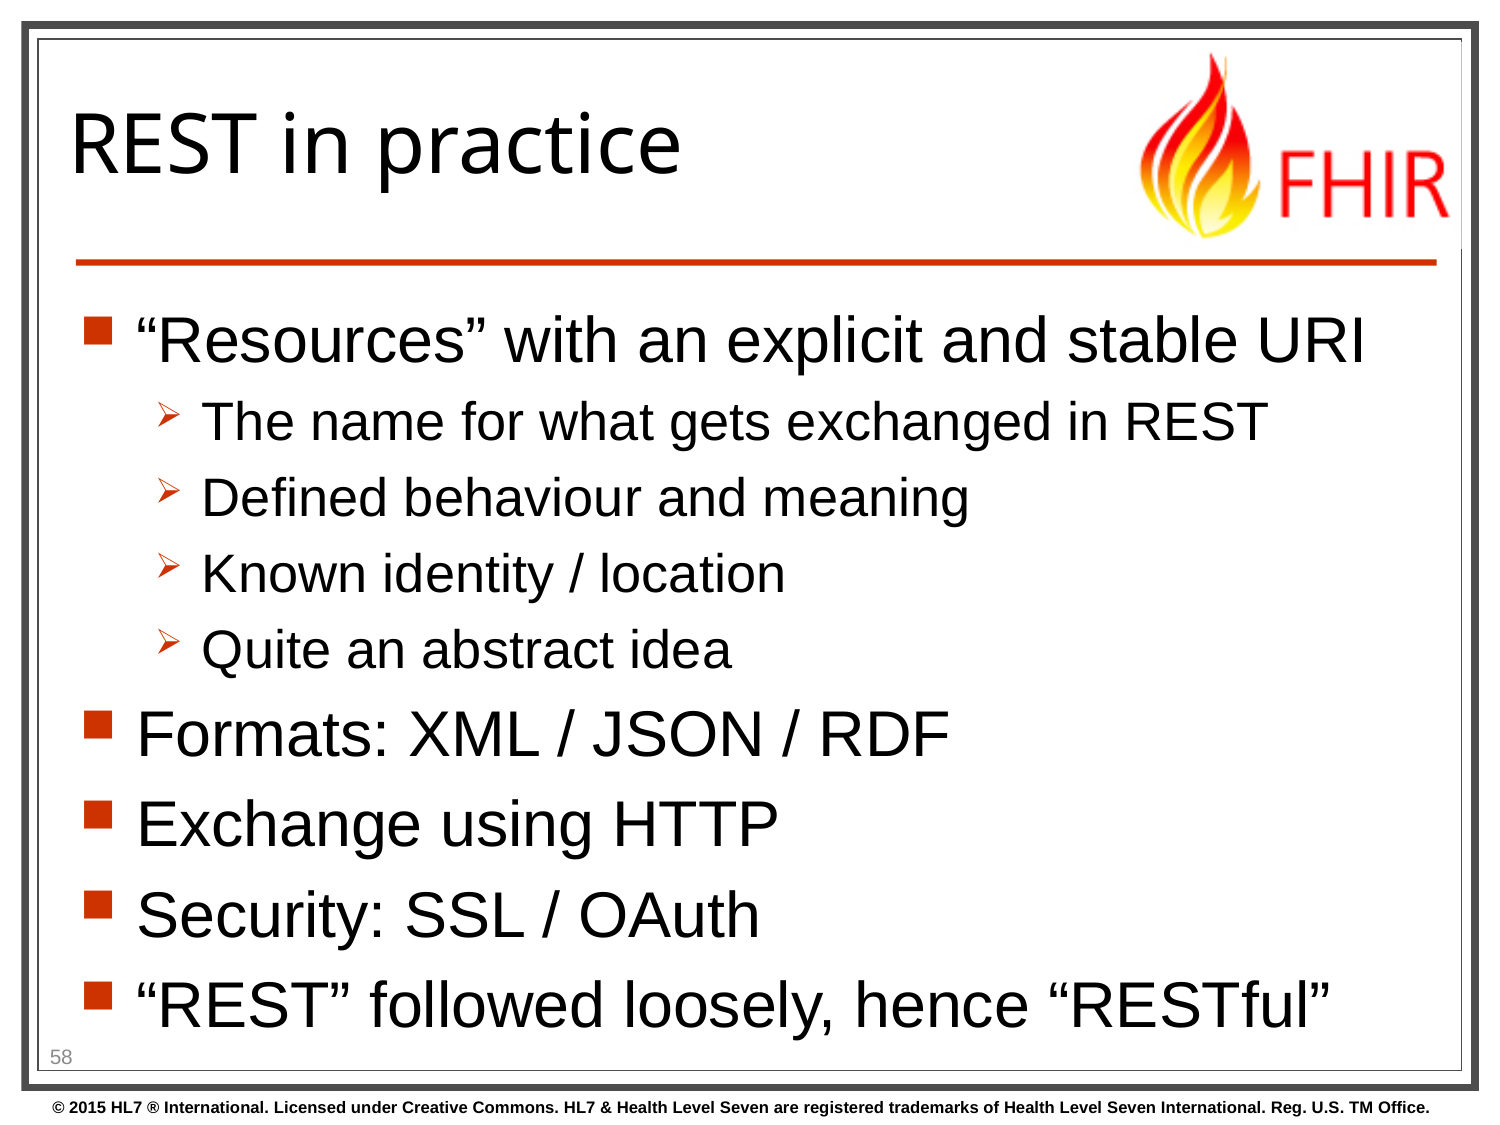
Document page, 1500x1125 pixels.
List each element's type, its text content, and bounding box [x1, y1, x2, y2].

title REST in practice [53, 54, 1128, 244]
picture [1128, 42, 1462, 249]
list “Resources” with an explicit and stable URI The name for what gets exchanged in REST Defined behaviour and meaning Known identity / location Quite an abstract idea Formats: XML / JSON / RDF Exchange using HTTP Security: SSL / OAuth “REST” followed loosely, hence “RESTful” [64, 290, 1402, 1030]
slide_number 58 [23, 1018, 99, 1094]
